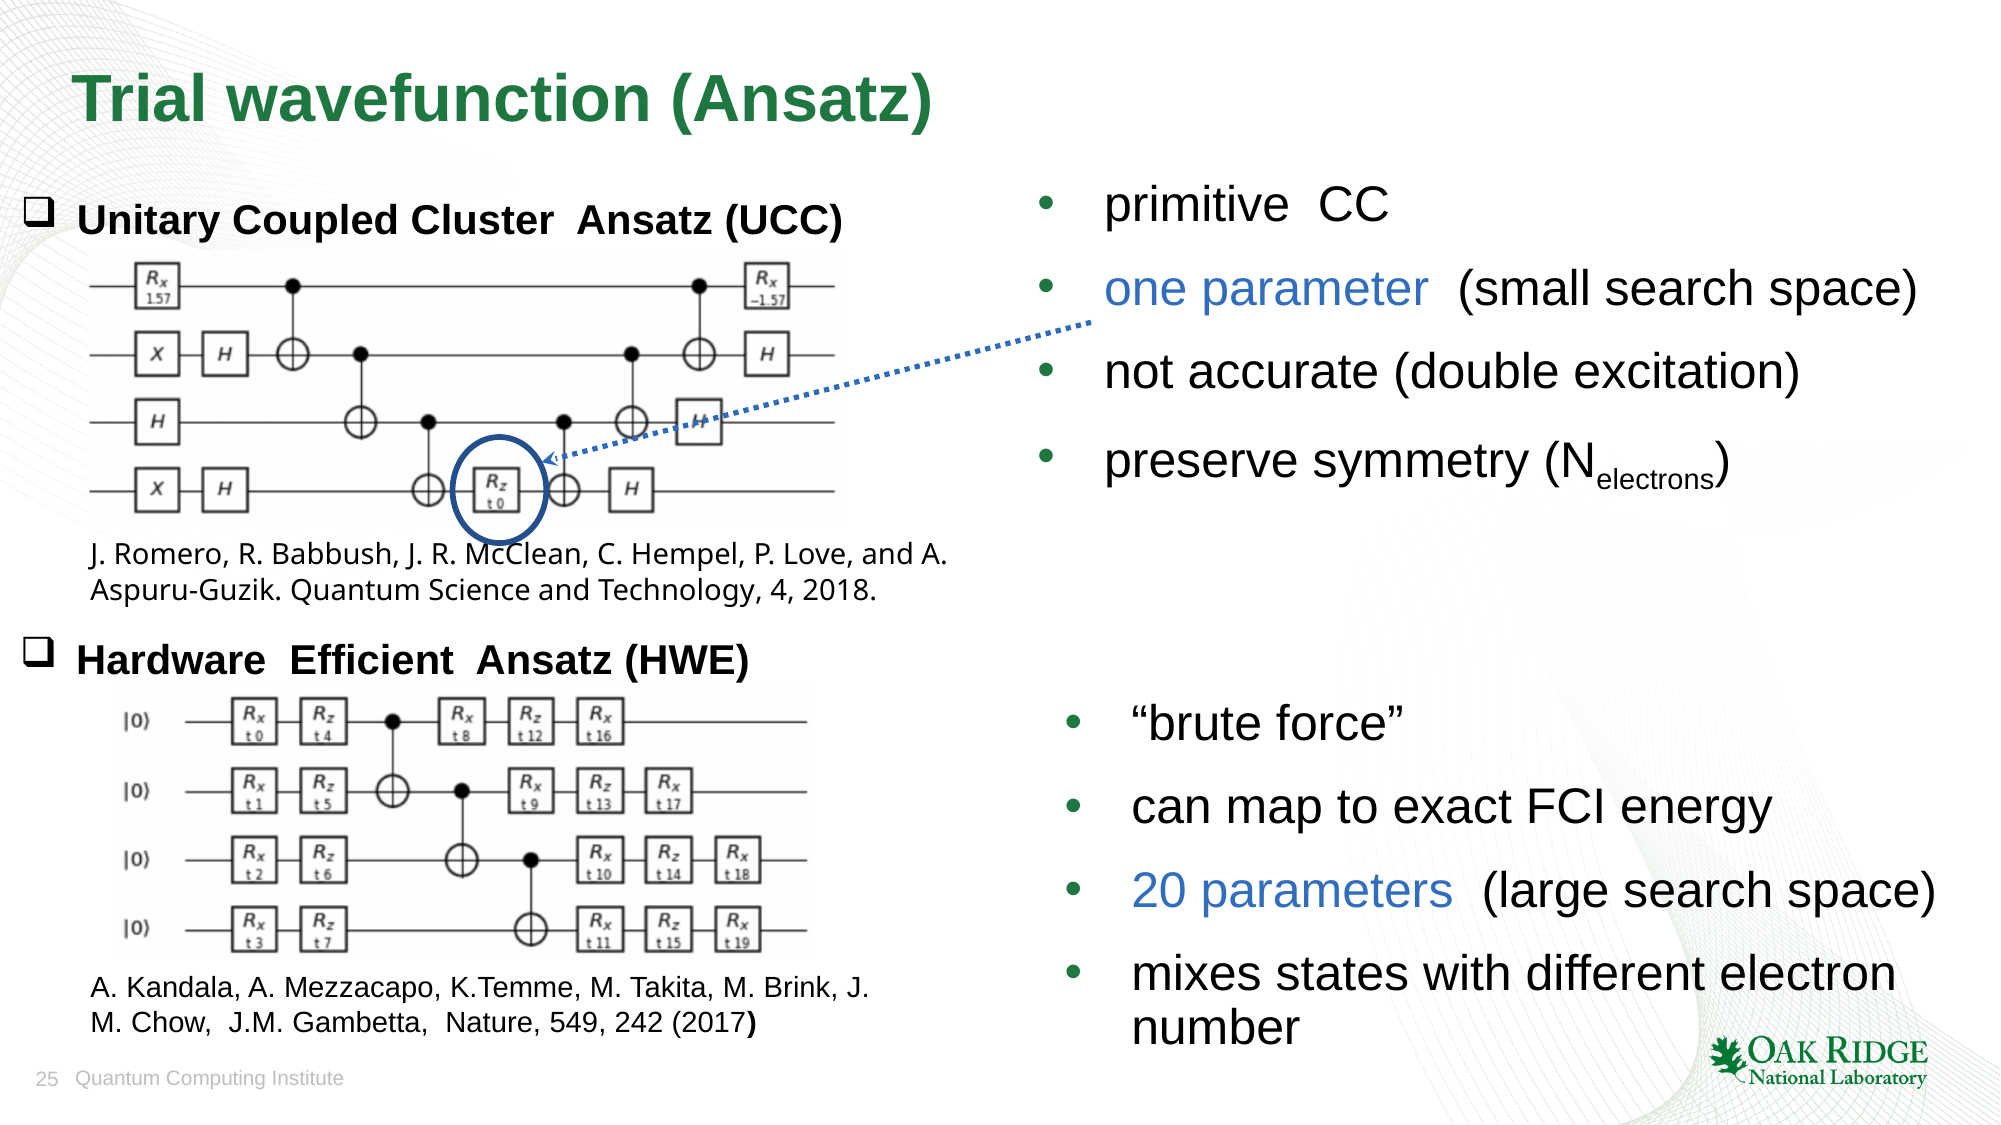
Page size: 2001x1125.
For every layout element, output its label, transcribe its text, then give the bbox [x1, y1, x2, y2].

text_box [467, 532, 532, 546]
picture [0, 0, 2001, 1125]
text_box J. Romero, R. Babbush, J. R. McClean, C. Hempel, P. Love, and A. Aspuru-Guzik. Quantum Science and Technology, 4, 2018. [75, 528, 1076, 614]
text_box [541, 321, 1092, 463]
text_box “brute force” can map to exact FCI energy 20 parameters (large search space) mixes states with different electron number [1041, 682, 1998, 1021]
title Trial wavefunction (Ansatz) [56, 52, 1931, 137]
text_box Hardware Efficient Ansatz (HWE) [5, 625, 766, 691]
list primitive CC one parameter (small search space) not accurate (double excitation) preserve symmetry (Nelectrons) [1014, 163, 1971, 502]
text_box A. Kandala, A. Mezzacapo, K.Temme, M. Takita, M. Brink, J. M. Chow, J.M. Gambetta, Nature, 549, 242 (2017) [75, 960, 906, 1081]
text_box Unitary Coupled Cluster Ansatz (UCC) [5, 185, 868, 251]
